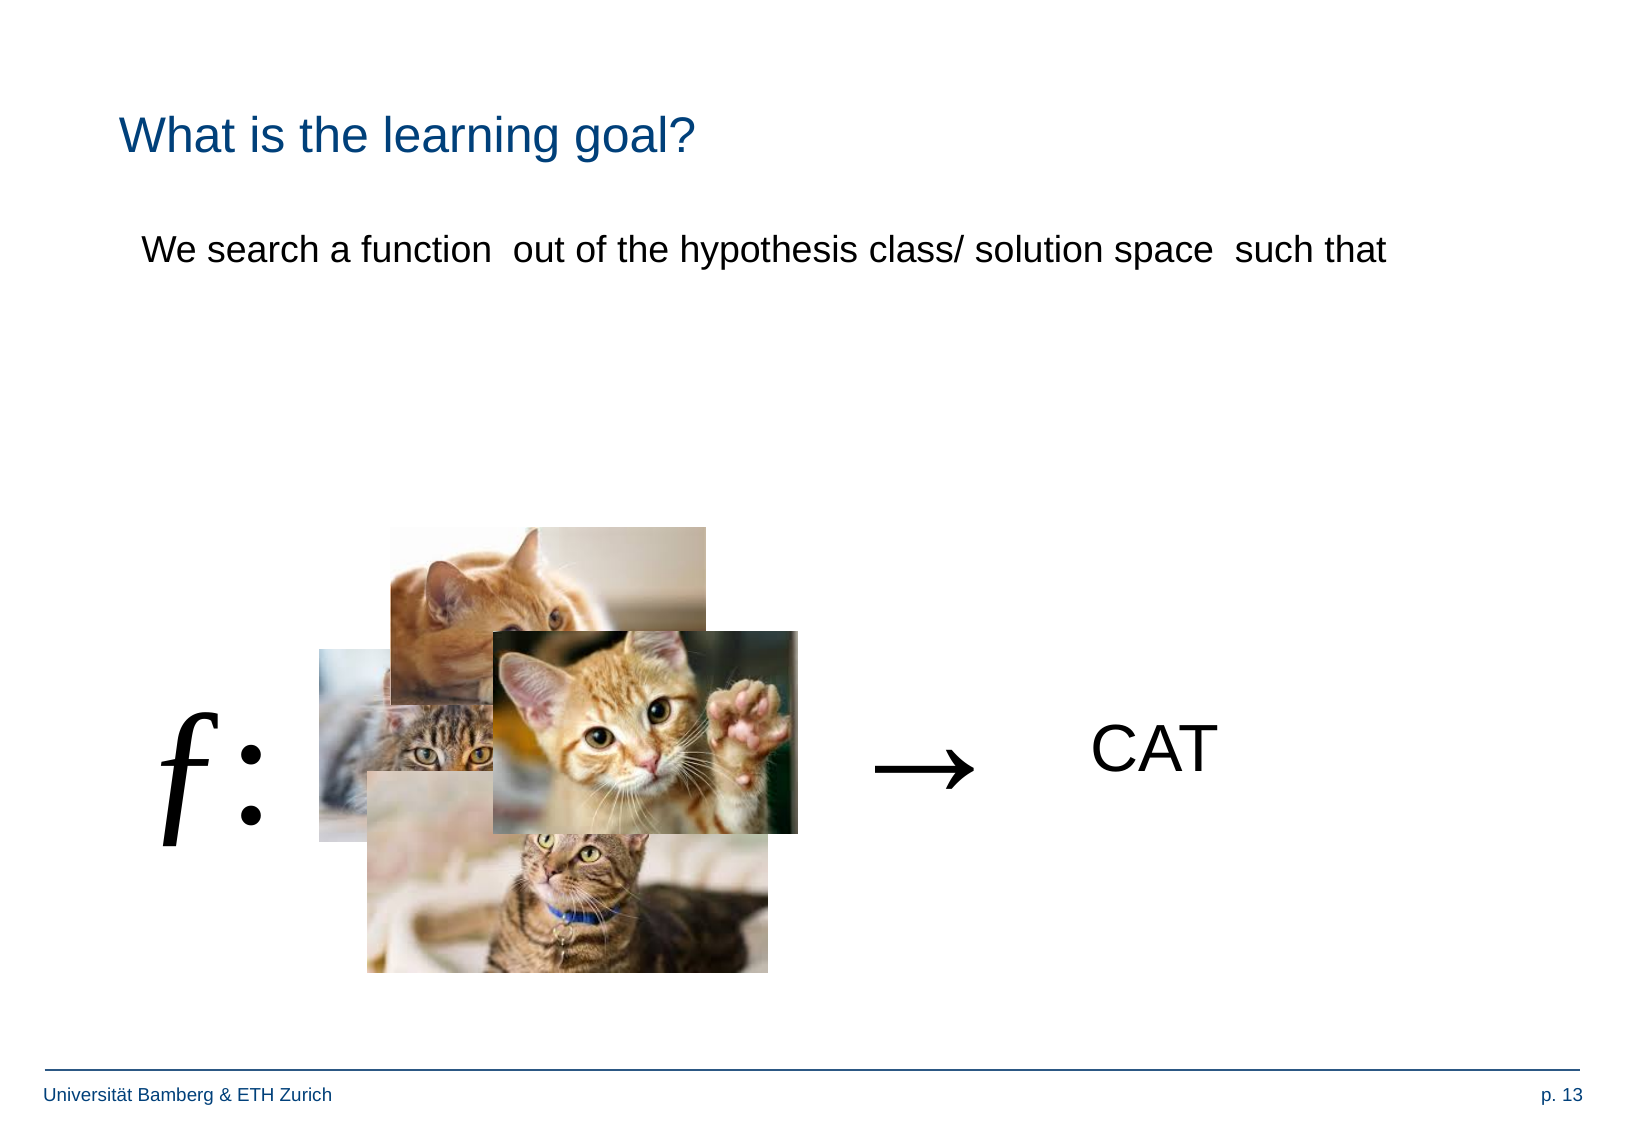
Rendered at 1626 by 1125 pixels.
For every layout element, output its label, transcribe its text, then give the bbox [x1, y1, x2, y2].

picture [493, 631, 798, 834]
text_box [130, 526, 1336, 973]
title What is the learning goal? [103, 44, 1415, 220]
